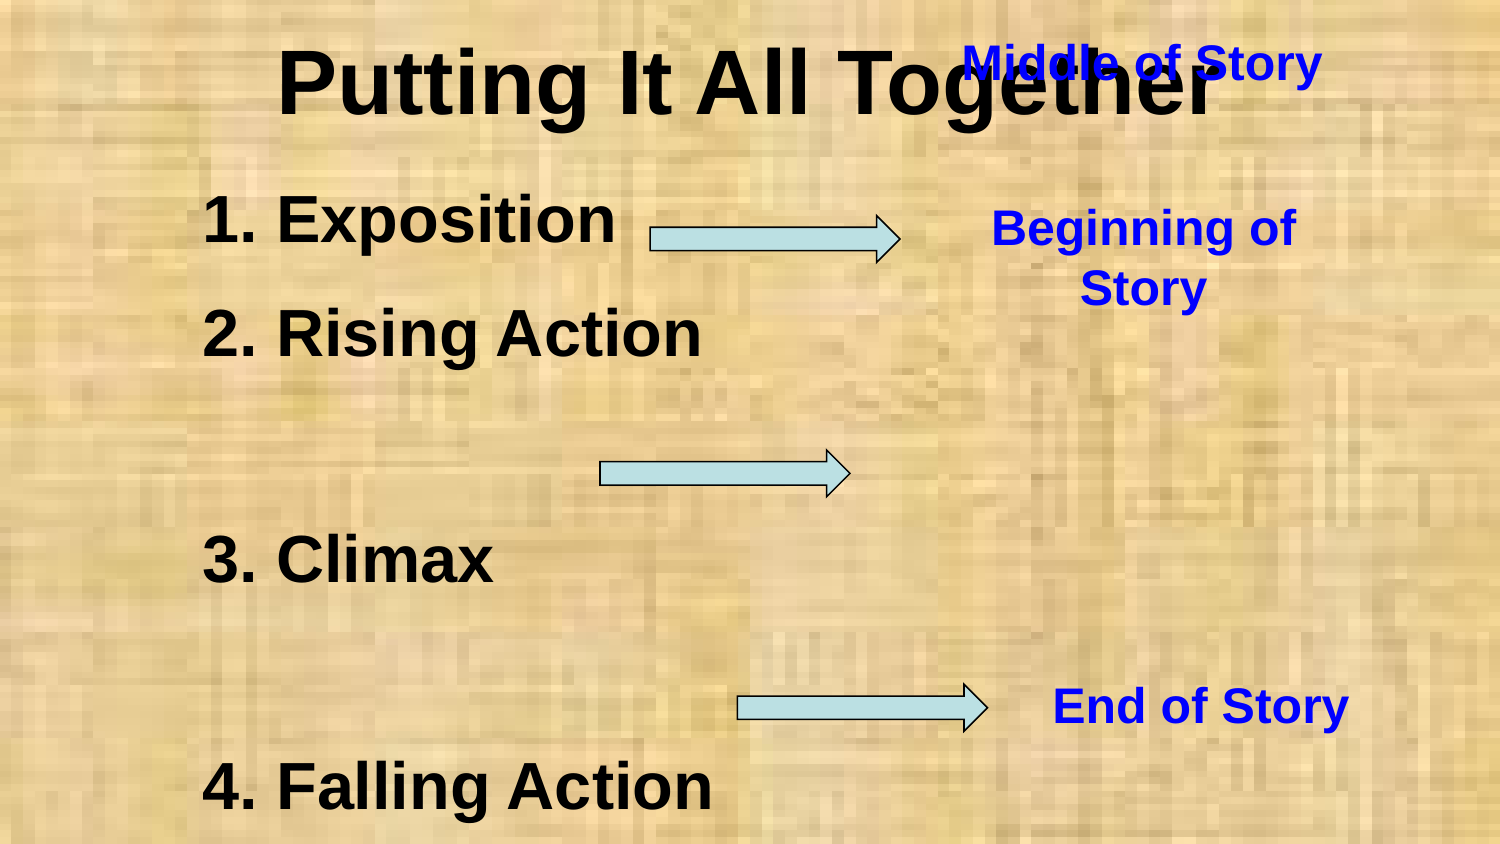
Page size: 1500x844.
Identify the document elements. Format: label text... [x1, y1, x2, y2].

text_box Middle of Story [946, 22, 1372, 80]
text_box End of Story [1037, 665, 1375, 722]
picture [0, 0, 1500, 844]
title Putting It All Together [75, 25, 1425, 131]
text_box [737, 684, 988, 732]
text_box [600, 449, 850, 497]
text_box [650, 215, 901, 263]
text_box 1. Exposition 2. Rising Action 3. Climax 4. Falling Action 5. Resolution [187, 168, 1288, 781]
text_box Beginning of Story [962, 187, 1325, 289]
